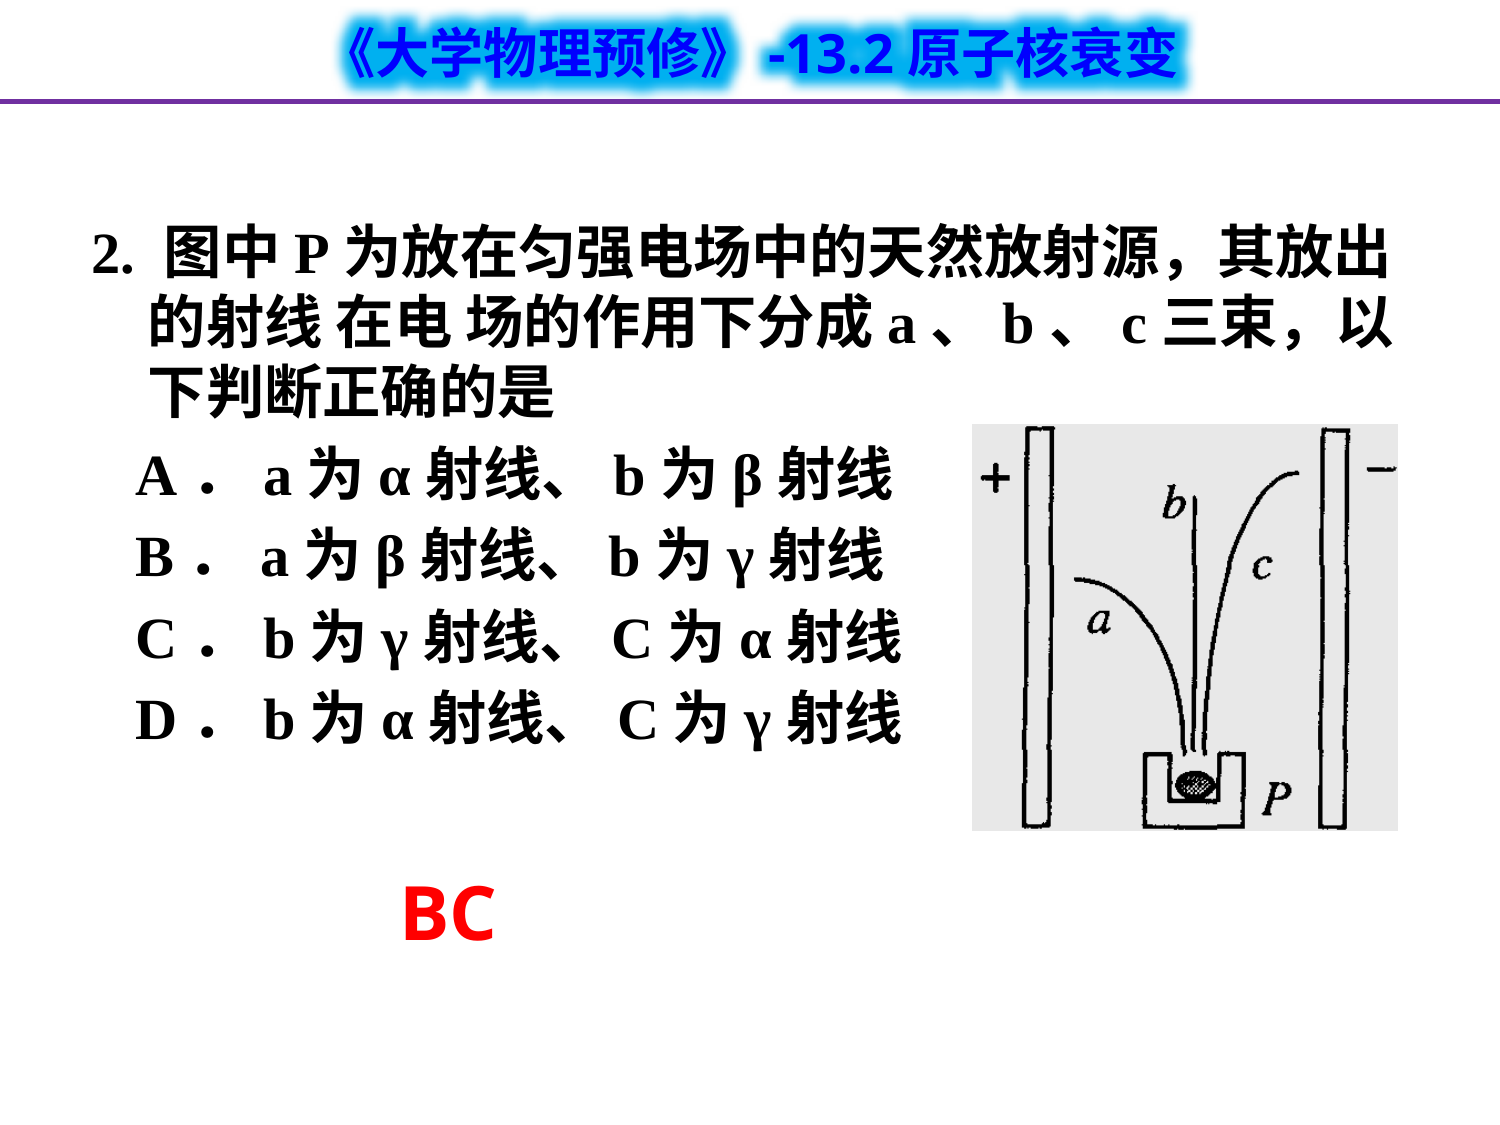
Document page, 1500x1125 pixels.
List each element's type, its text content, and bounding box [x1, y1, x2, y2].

picture [972, 423, 1398, 831]
list 2. 图中P为放在匀强电场中的天然放射源，其放出的射线 在电 场的作用下分成a、b、c三束，以下判断正确的是 A．a为α射线、b为β射线 B．a为β射线、b为γ射线 C．b为γ射线、C为α射线 D．b为α射线、C为γ射线 [76, 208, 1435, 882]
text_box BC [324, 857, 573, 963]
